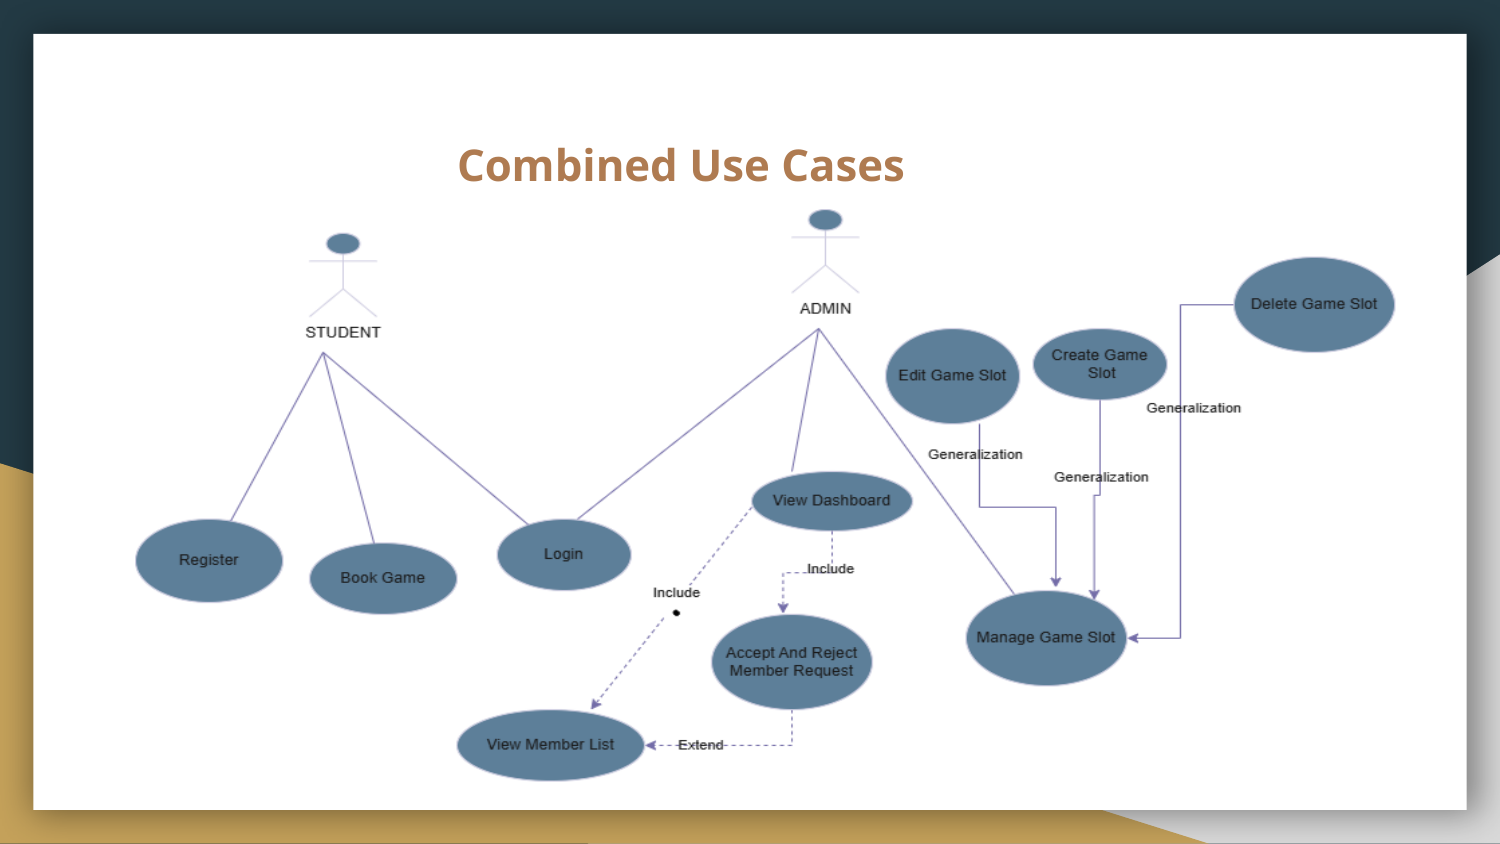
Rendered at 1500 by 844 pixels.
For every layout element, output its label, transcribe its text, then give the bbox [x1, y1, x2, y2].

title Combined Use Cases [120, 123, 1366, 212]
picture [135, 209, 1397, 784]
